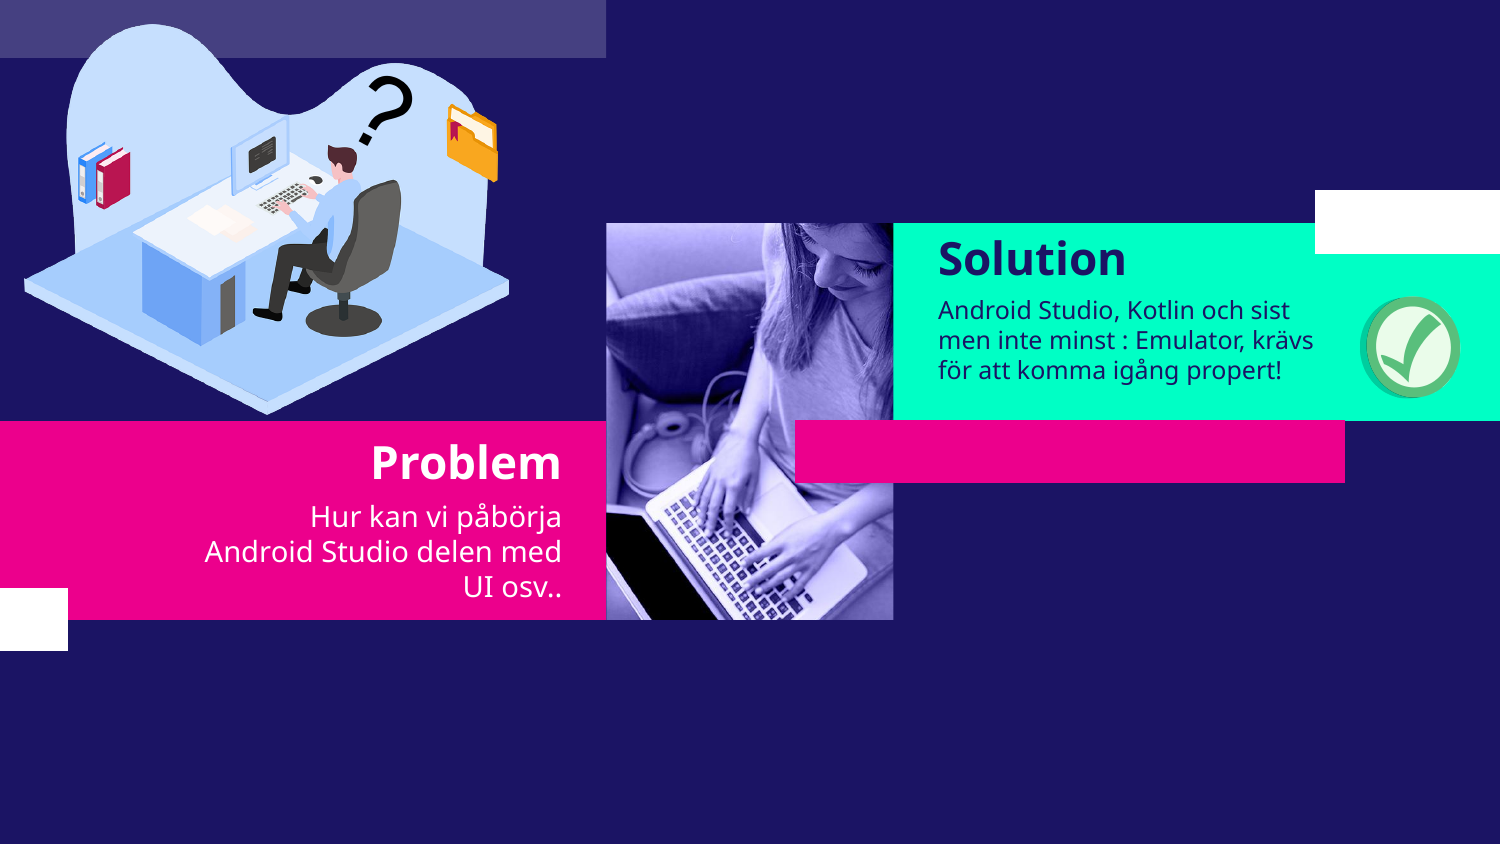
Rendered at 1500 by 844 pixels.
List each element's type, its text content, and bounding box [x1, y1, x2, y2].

text_box [898, 419, 1346, 483]
subtitle Hur kan vi påbörja Android Studio delen med UI osv.. [185, 498, 578, 575]
title Problem [184, 439, 578, 483]
picture [1358, 294, 1462, 401]
picture [24, 24, 509, 415]
picture [606, 222, 894, 620]
title Solution [923, 235, 1316, 280]
subtitle Android Studio, Kotlin och sist men inte minst : Emulator, krävs för att komma igång propert! [923, 294, 1346, 372]
